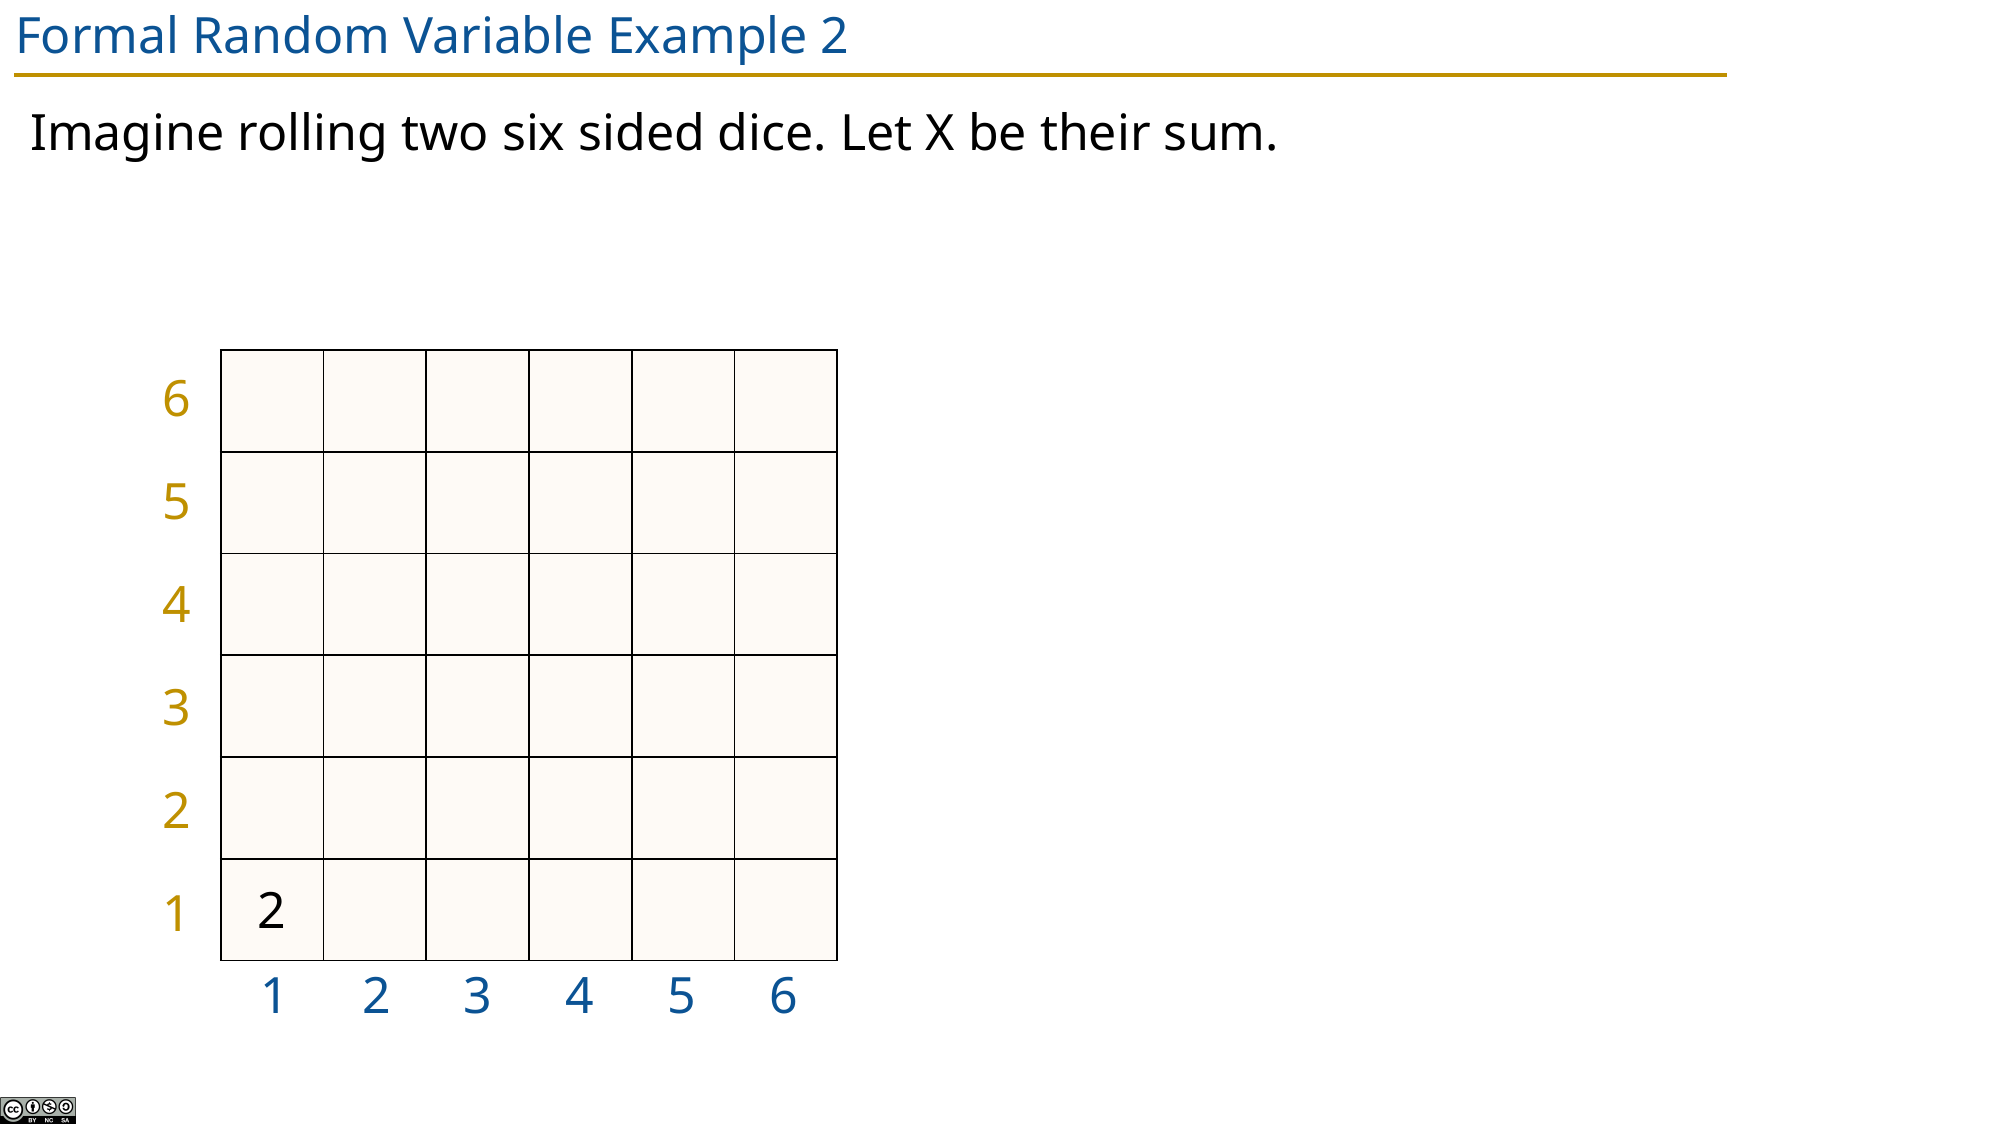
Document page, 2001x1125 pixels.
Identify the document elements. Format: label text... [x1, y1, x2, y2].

table_cell [222, 554, 323, 654]
table_cell [324, 758, 425, 858]
table_header [633, 351, 734, 451]
text_box 5 [147, 461, 210, 537]
title Formal Random Variable Example 2 [0, 0, 1725, 75]
table_cell [427, 453, 528, 553]
table_cell [427, 860, 528, 960]
text_box 3 [147, 668, 210, 743]
table_cell [222, 453, 323, 553]
table_cell [735, 758, 836, 858]
table_cell [427, 554, 528, 654]
table_cell [324, 453, 425, 553]
table_header [427, 351, 528, 451]
table_cell [530, 656, 631, 756]
table_cell [222, 656, 323, 756]
text_box 6 [147, 358, 210, 434]
text_box 1 [147, 874, 210, 950]
picture [0, 1097, 76, 1124]
table_cell [222, 758, 323, 858]
table_cell [530, 758, 631, 858]
table_cell [530, 554, 631, 654]
table_cell [633, 453, 734, 553]
table_cell [735, 860, 836, 960]
text_box 2 [147, 771, 210, 846]
table_cell [324, 554, 425, 654]
table_header [324, 351, 425, 451]
table_header [735, 351, 836, 451]
text_box 6 [755, 955, 818, 1031]
table_cell [324, 656, 425, 756]
text_box 2 [347, 955, 410, 1031]
text_box 5 [653, 955, 716, 1031]
table_cell [735, 554, 836, 654]
text_box 3 [449, 955, 512, 1031]
table_cell [633, 554, 734, 654]
text_box 4 [147, 565, 210, 640]
table_cell [735, 453, 836, 553]
table_cell [633, 656, 734, 756]
table_cell [530, 453, 631, 553]
table_cell [427, 758, 528, 858]
text_box 1 [245, 961, 308, 1031]
table_header [530, 351, 631, 451]
table_cell [324, 860, 425, 960]
table_cell [633, 758, 734, 858]
table_cell [427, 656, 528, 756]
table_header [222, 351, 323, 451]
table_cell [633, 860, 734, 960]
table_cell 2 [222, 860, 323, 960]
table_cell [530, 860, 631, 960]
table_cell [735, 656, 836, 756]
text_box 4 [551, 955, 614, 1031]
